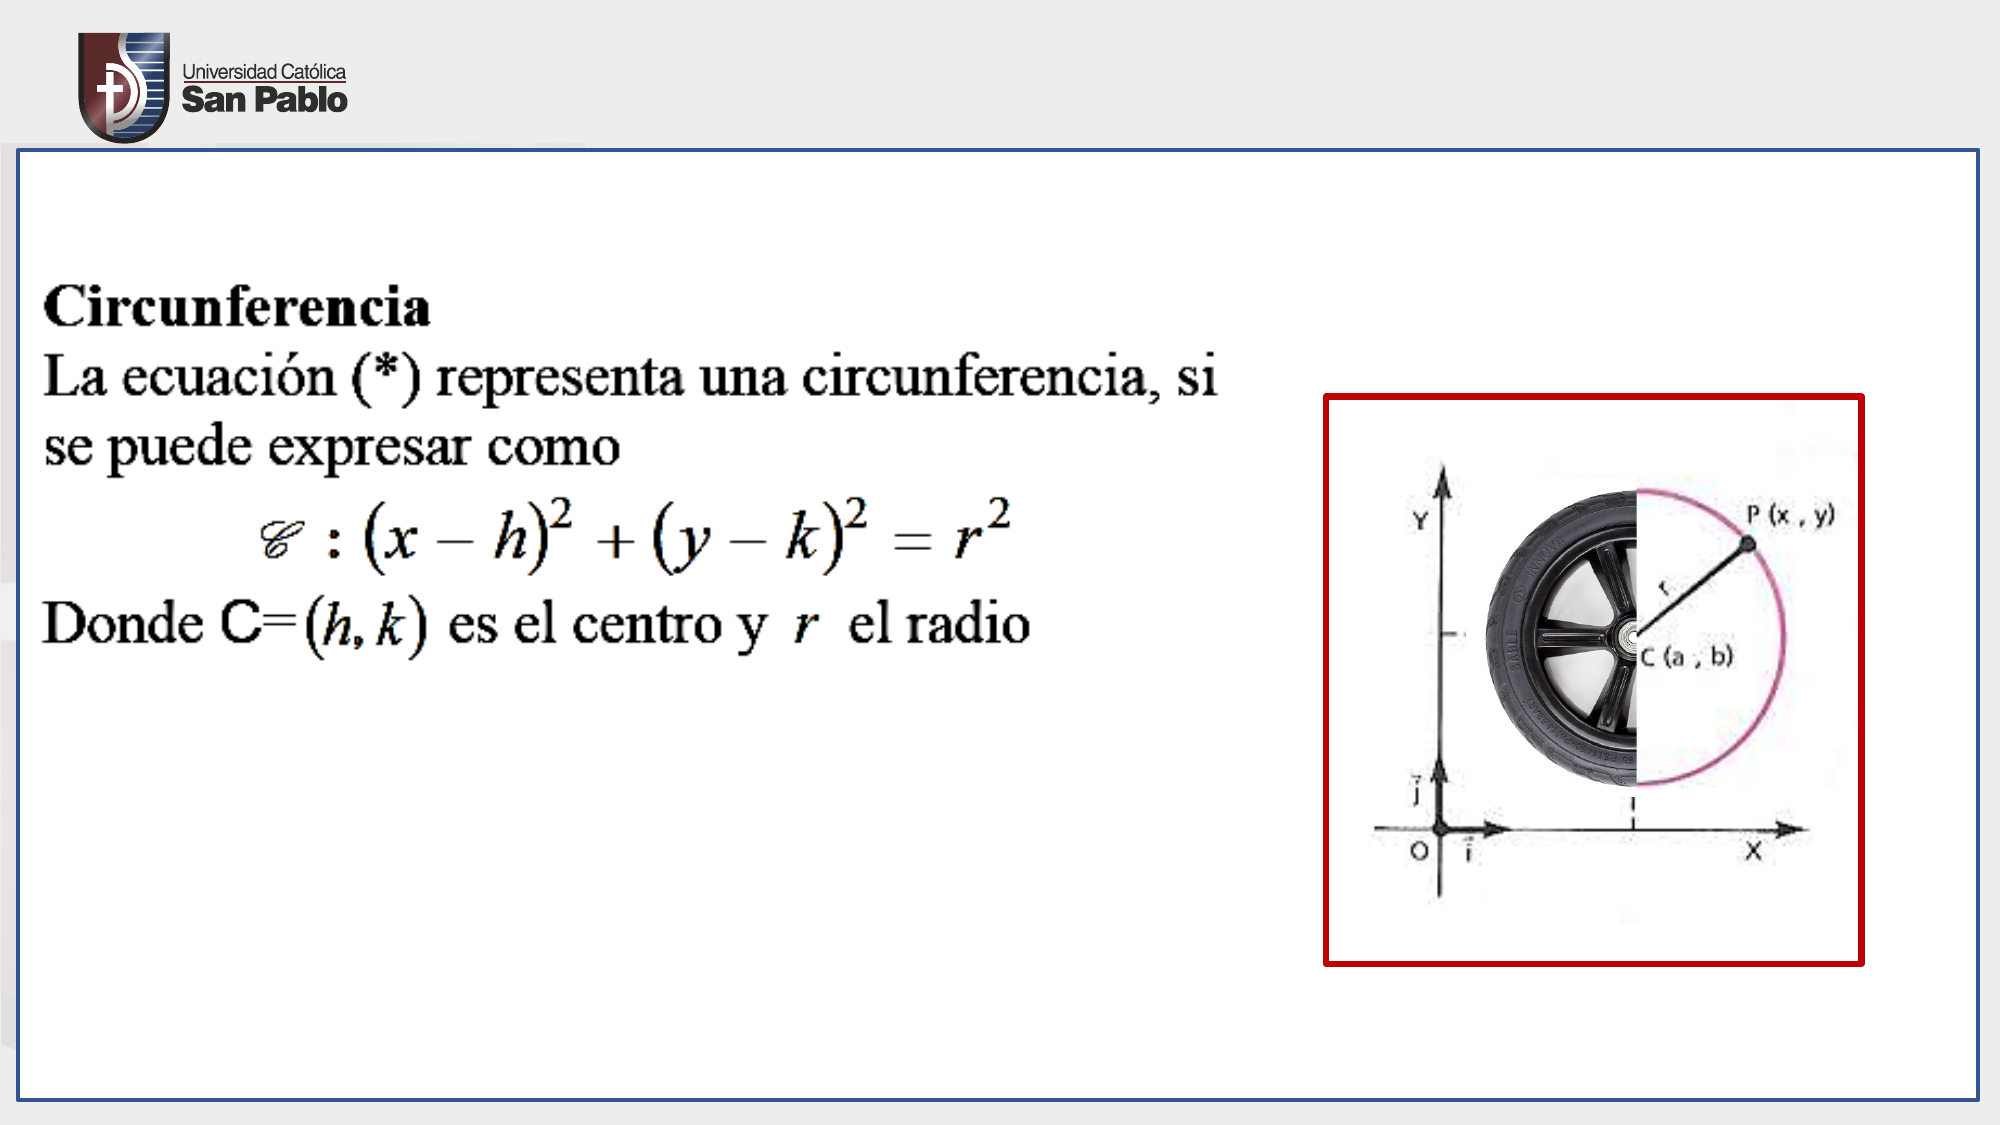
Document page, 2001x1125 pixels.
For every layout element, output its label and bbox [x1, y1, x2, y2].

picture [34, 257, 1244, 682]
text_box [16, 148, 1980, 1102]
picture [1328, 399, 1859, 961]
